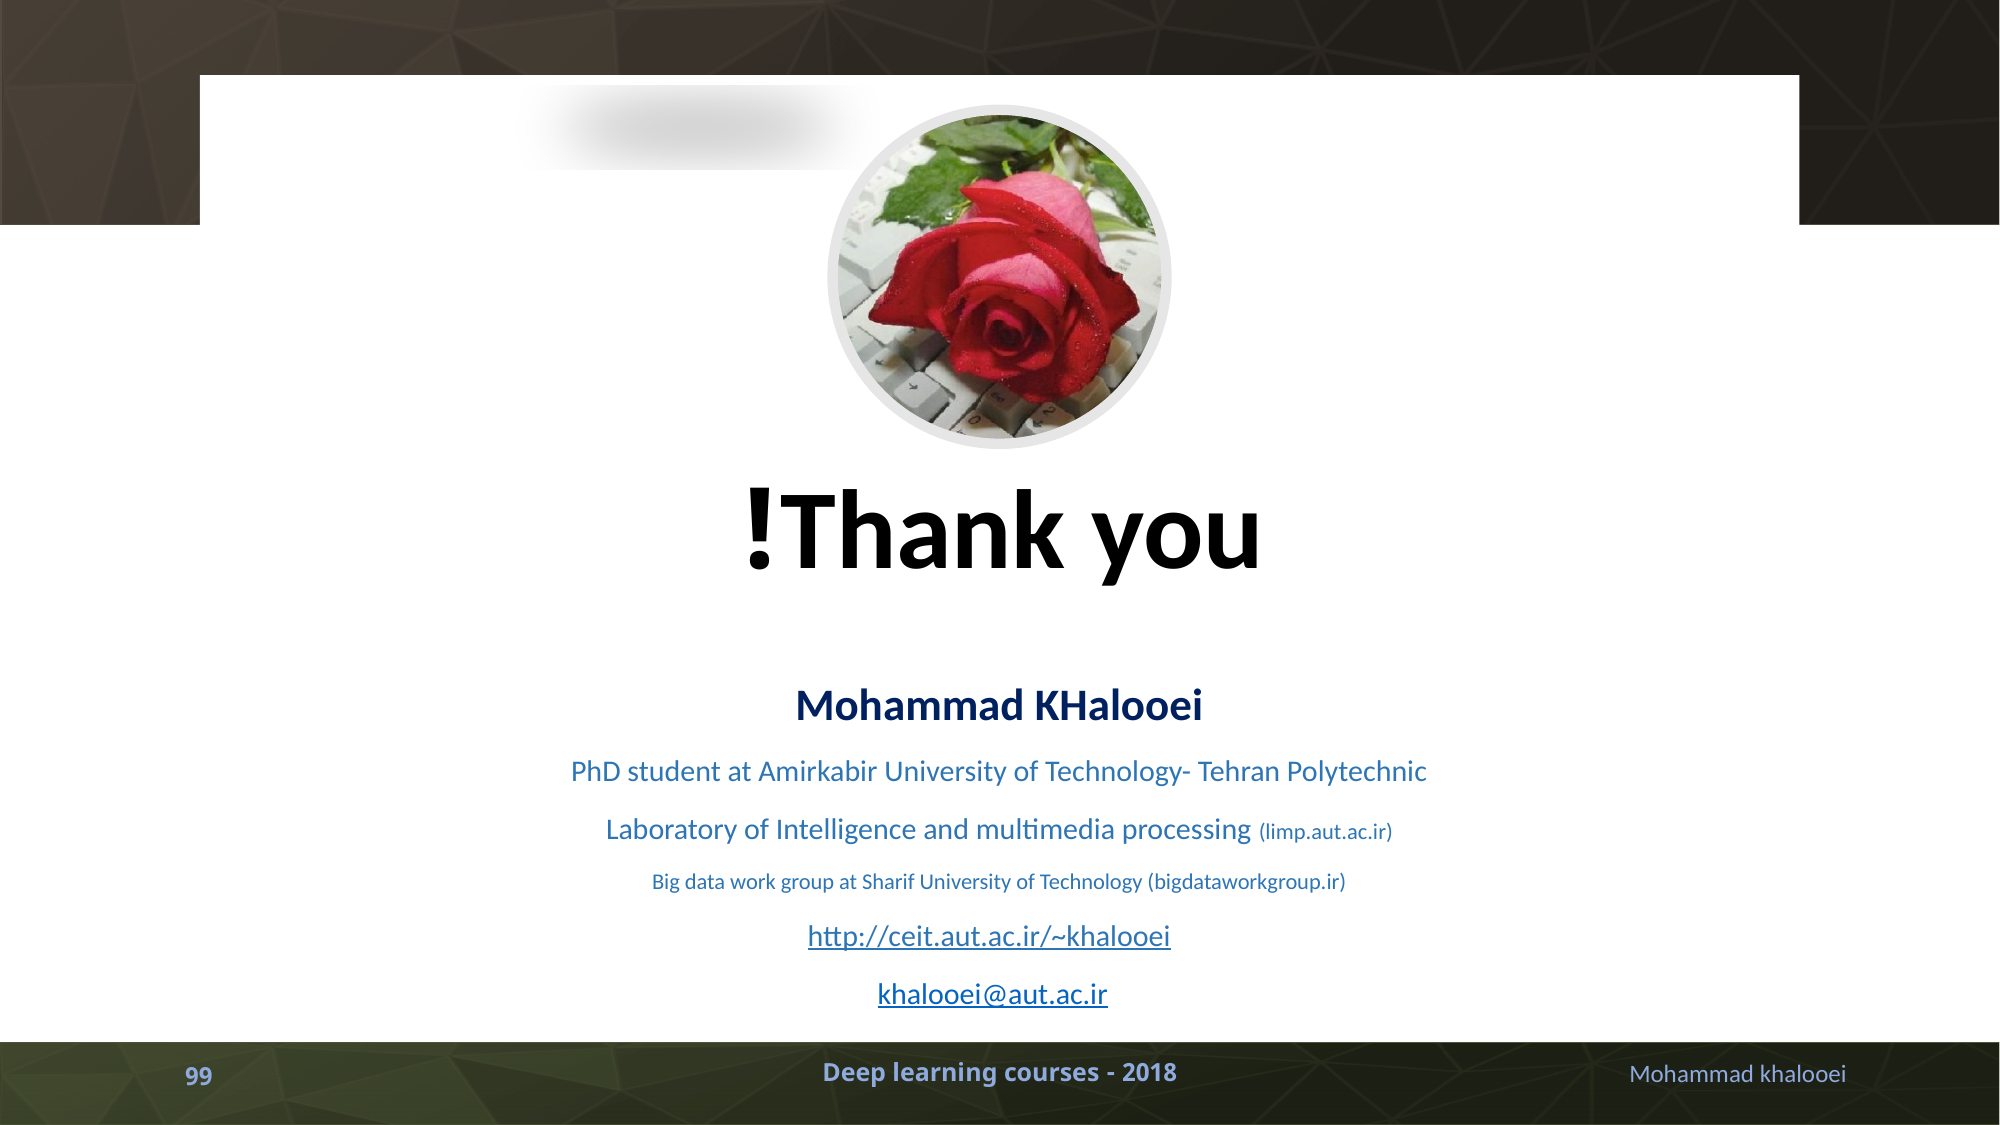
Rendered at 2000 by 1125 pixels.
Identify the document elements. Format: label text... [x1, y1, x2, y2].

picture [832, 109, 1167, 444]
subtitle Mohammad KHalooei PhD student at Amirkabir University of Technology- Tehran Polytechnic Laboratory of Intelligence and multimedia processing (limp.aut.ac.ir) Big data work group at Sharif University of Technology (bigdataworkgroup.ir) http://ceit.aut.ac.ir/~khalooei khalooei@aut.ac.ir [249, 662, 1750, 1022]
slide_number Mohammad khalooei [1412, 1042, 1862, 1103]
footer Deep learning courses - 2018 [662, 1042, 1338, 1103]
slide_number 99 [137, 1046, 588, 1107]
title Thank you! [199, 75, 1800, 600]
